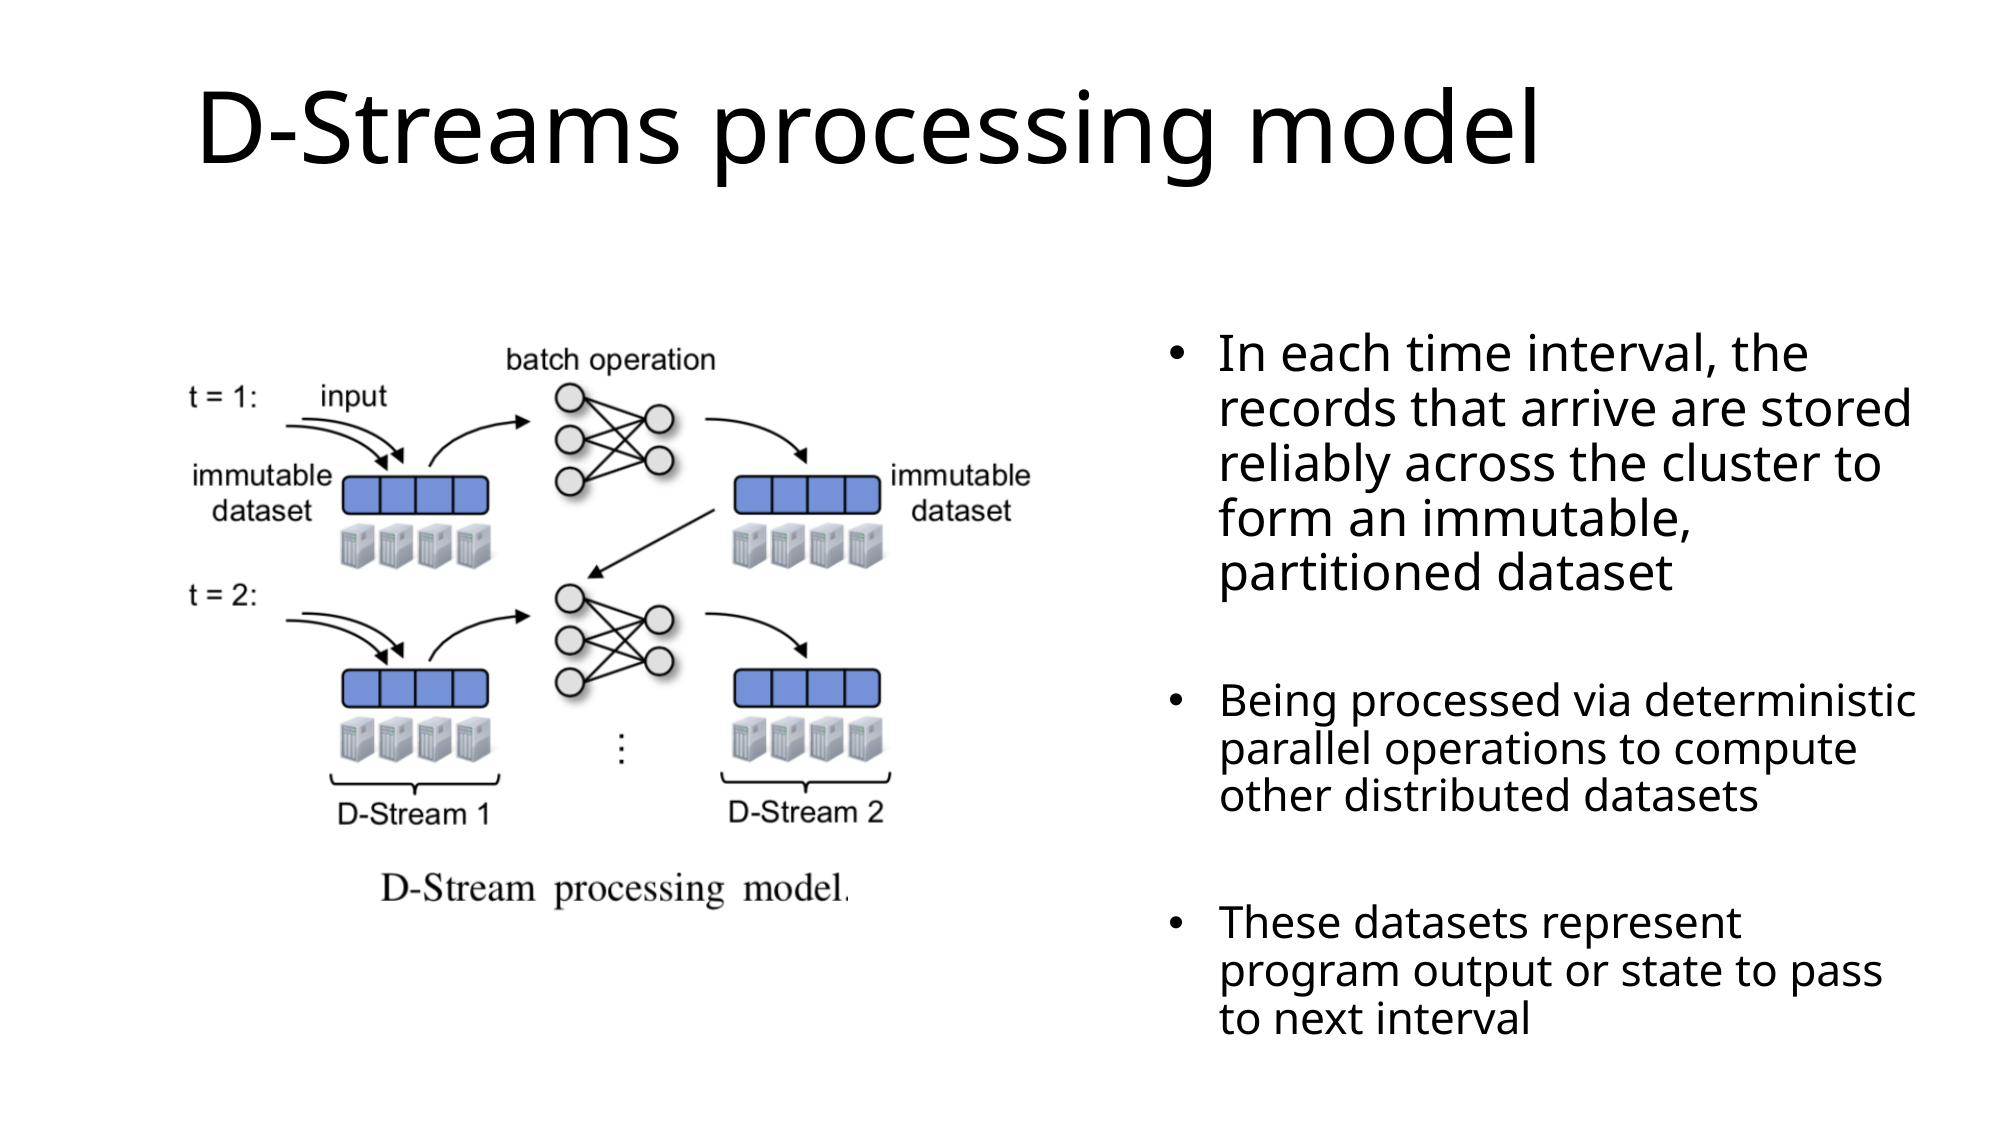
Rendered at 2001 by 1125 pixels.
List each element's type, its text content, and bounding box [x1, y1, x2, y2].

subtitle In each time interval, the records that arrive are stored reliably across the cluster to form an immutable, partitioned dataset Being processed via deterministic parallel operations to compute other distributed datasets These datasets represent program output or state to pass to next interval [1153, 320, 1944, 1055]
picture [99, 297, 1160, 917]
title D-Streams processing model [179, 28, 1904, 320]
